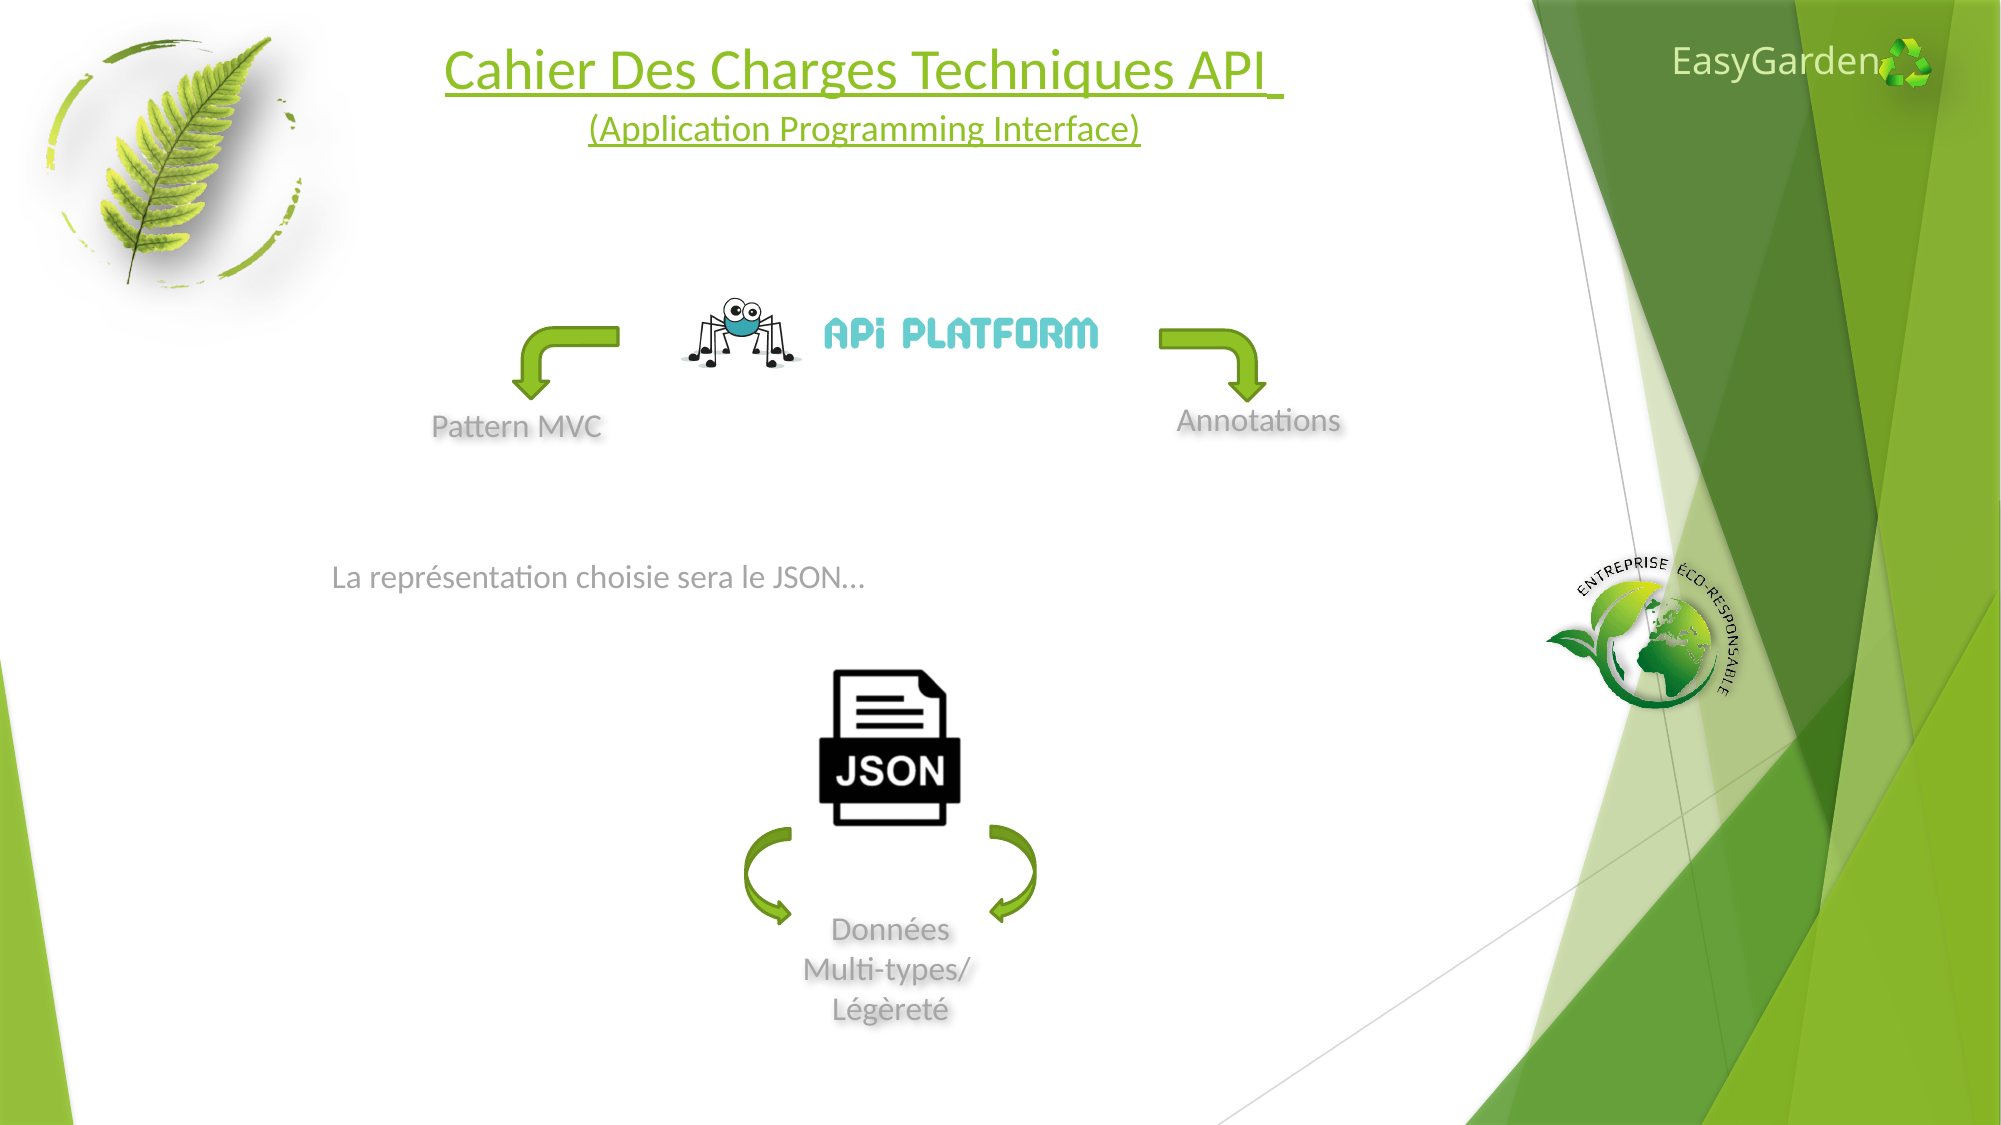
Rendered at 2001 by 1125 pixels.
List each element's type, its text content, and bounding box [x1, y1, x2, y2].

picture [1871, 36, 1940, 91]
picture [34, 29, 314, 301]
text_box [744, 828, 785, 926]
text_box La représentation choisie sera le JSON… [317, 547, 881, 603]
text_box Cahier Des Charges Techniques API (Application Programming Interface) [429, 6, 1300, 157]
picture [1545, 557, 1739, 710]
text_box [511, 326, 620, 394]
text_box Annotations [1161, 391, 1357, 446]
text_box [999, 825, 1037, 923]
text_box [1158, 328, 1267, 388]
picture [671, 210, 1108, 455]
text_box EasyGarden [1656, 29, 1879, 90]
text_box Pattern MVC [416, 396, 617, 452]
picture [783, 641, 996, 853]
text_box Données Multi-types/ Légèreté [787, 900, 994, 1035]
